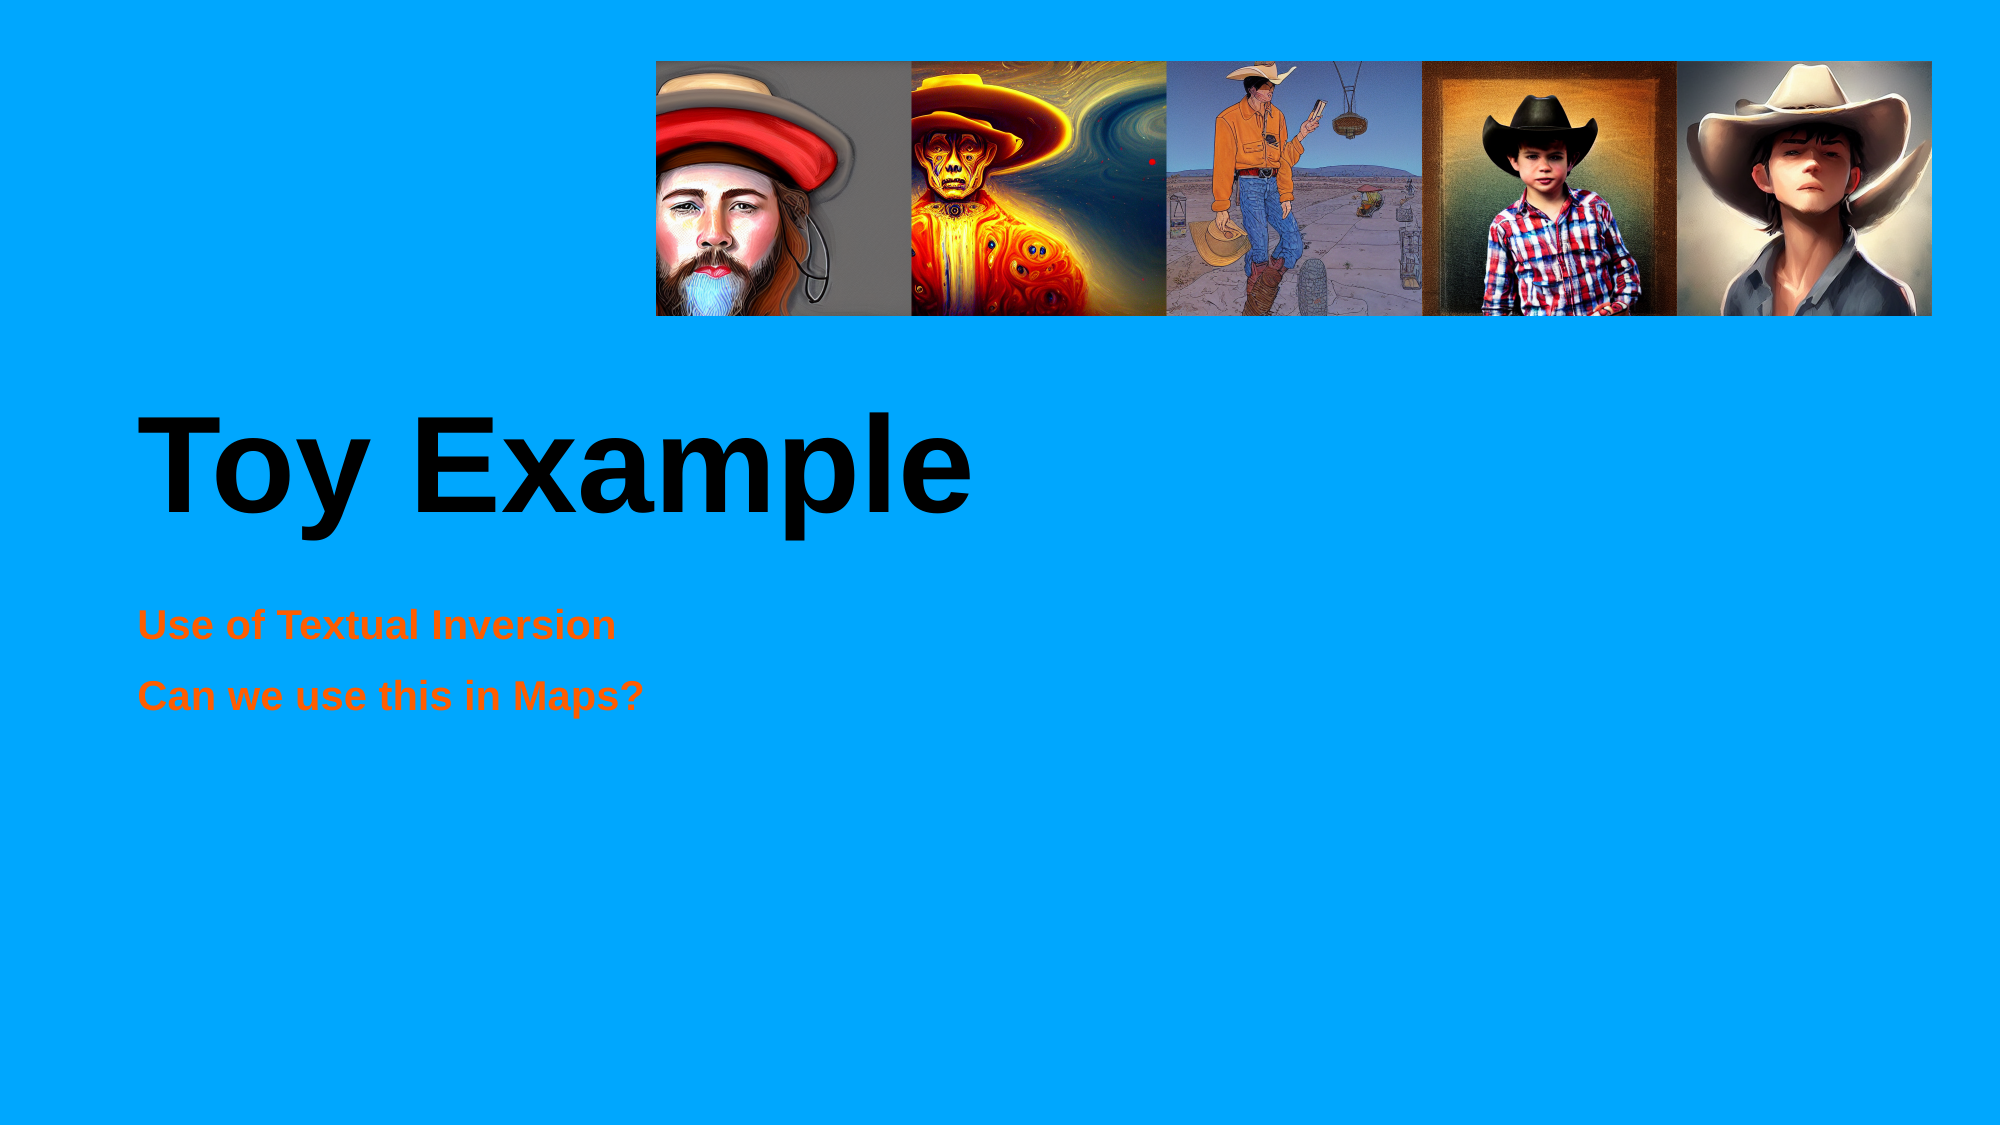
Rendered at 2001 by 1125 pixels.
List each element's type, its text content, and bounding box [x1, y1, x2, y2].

picture [657, 62, 1931, 315]
list Use of Textual Inversion Can we use this in Maps? [137, 589, 1863, 960]
title Toy Example [137, 61, 1863, 551]
